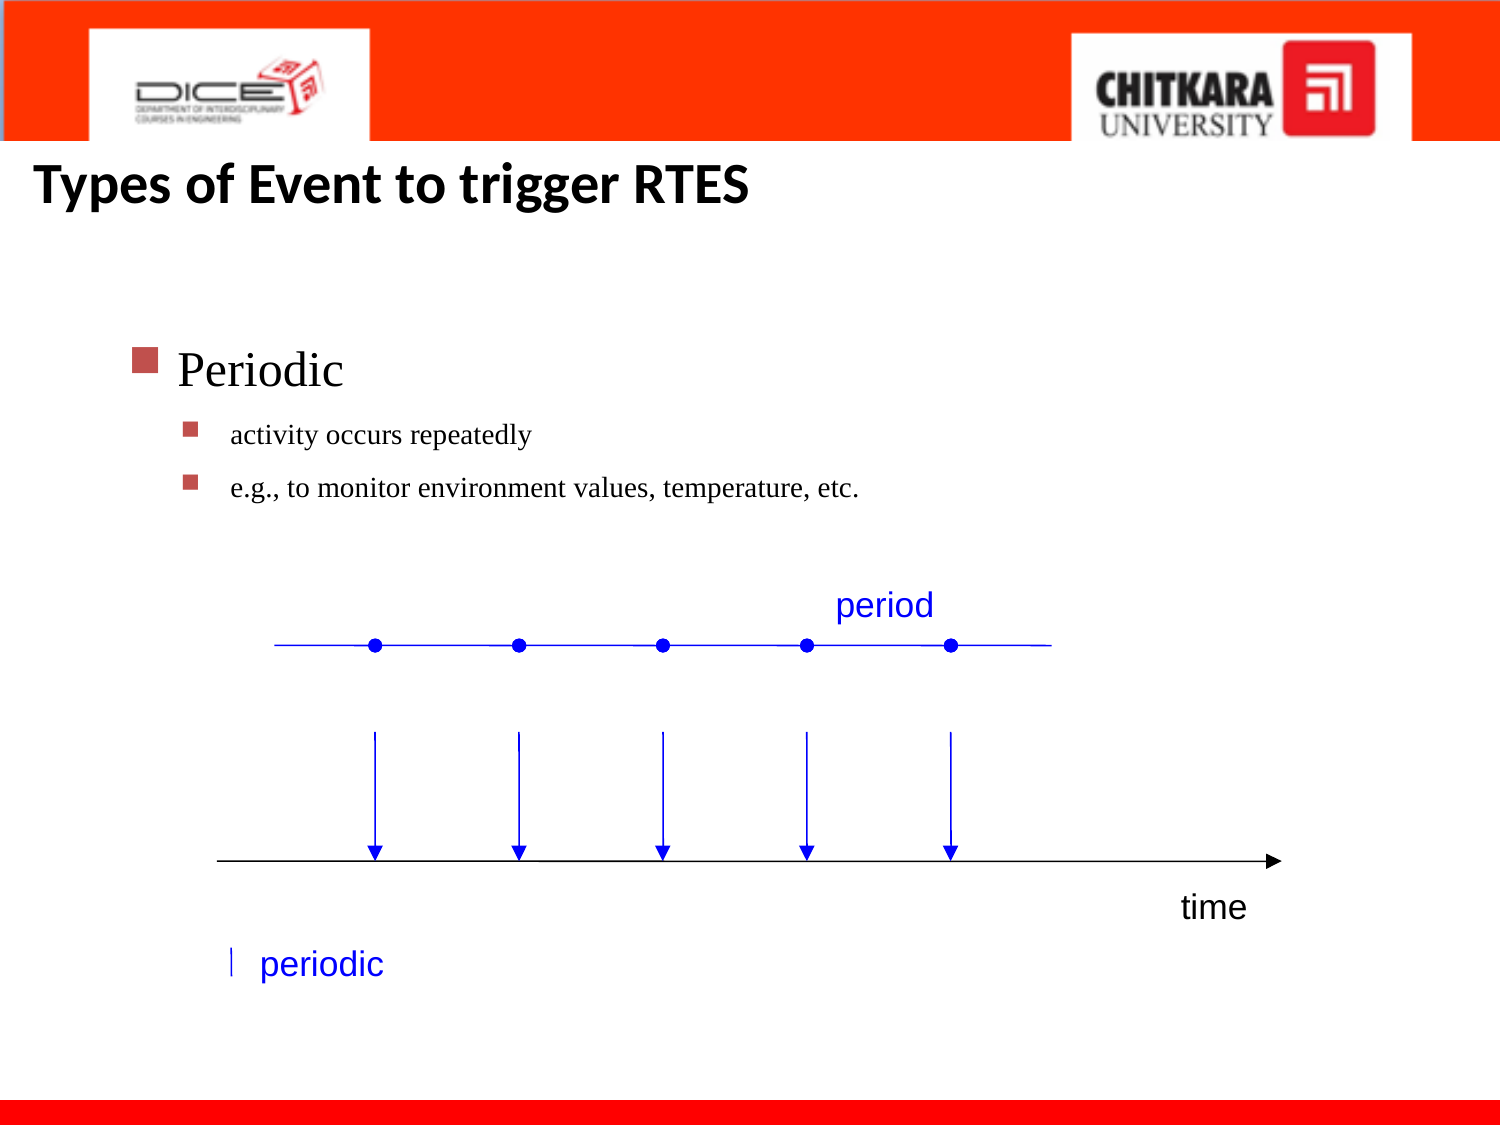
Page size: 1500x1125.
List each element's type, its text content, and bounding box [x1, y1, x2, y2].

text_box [798, 731, 815, 862]
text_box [511, 638, 653, 653]
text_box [655, 638, 797, 653]
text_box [366, 731, 384, 862]
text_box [942, 731, 959, 862]
text_box period [835, 581, 935, 625]
text_box Periodic activity occurs repeatedly e.g., to monitor environment values, temperature, etc. [112, 301, 1388, 539]
list Types of Event to trigger RTES [0, 149, 1471, 1106]
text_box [385, 638, 509, 653]
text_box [230, 932, 405, 991]
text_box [799, 638, 941, 653]
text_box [510, 731, 528, 862]
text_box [943, 638, 1052, 653]
picture [0, 0, 1500, 141]
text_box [654, 731, 671, 862]
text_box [274, 638, 383, 653]
text_box [821, 573, 965, 631]
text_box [216, 853, 1282, 963]
